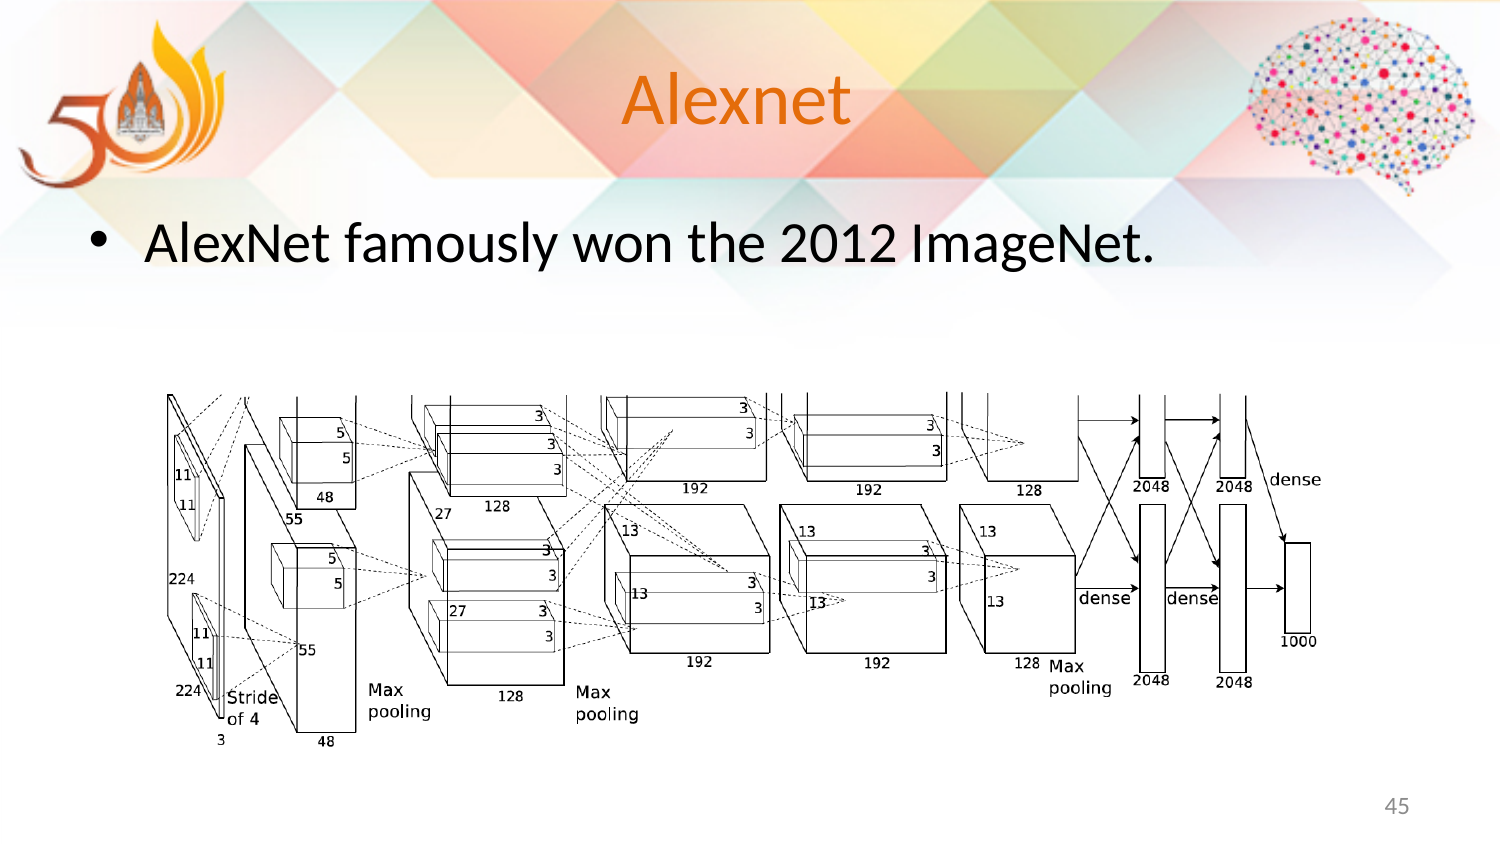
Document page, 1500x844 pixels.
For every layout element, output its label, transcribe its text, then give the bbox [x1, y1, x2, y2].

picture [0, 0, 1500, 844]
list AlexNet famously won the 2012 ImageNet. [73, 196, 1427, 773]
title Alexnet [223, 21, 1251, 168]
slide_number 45 [1074, 782, 1425, 827]
